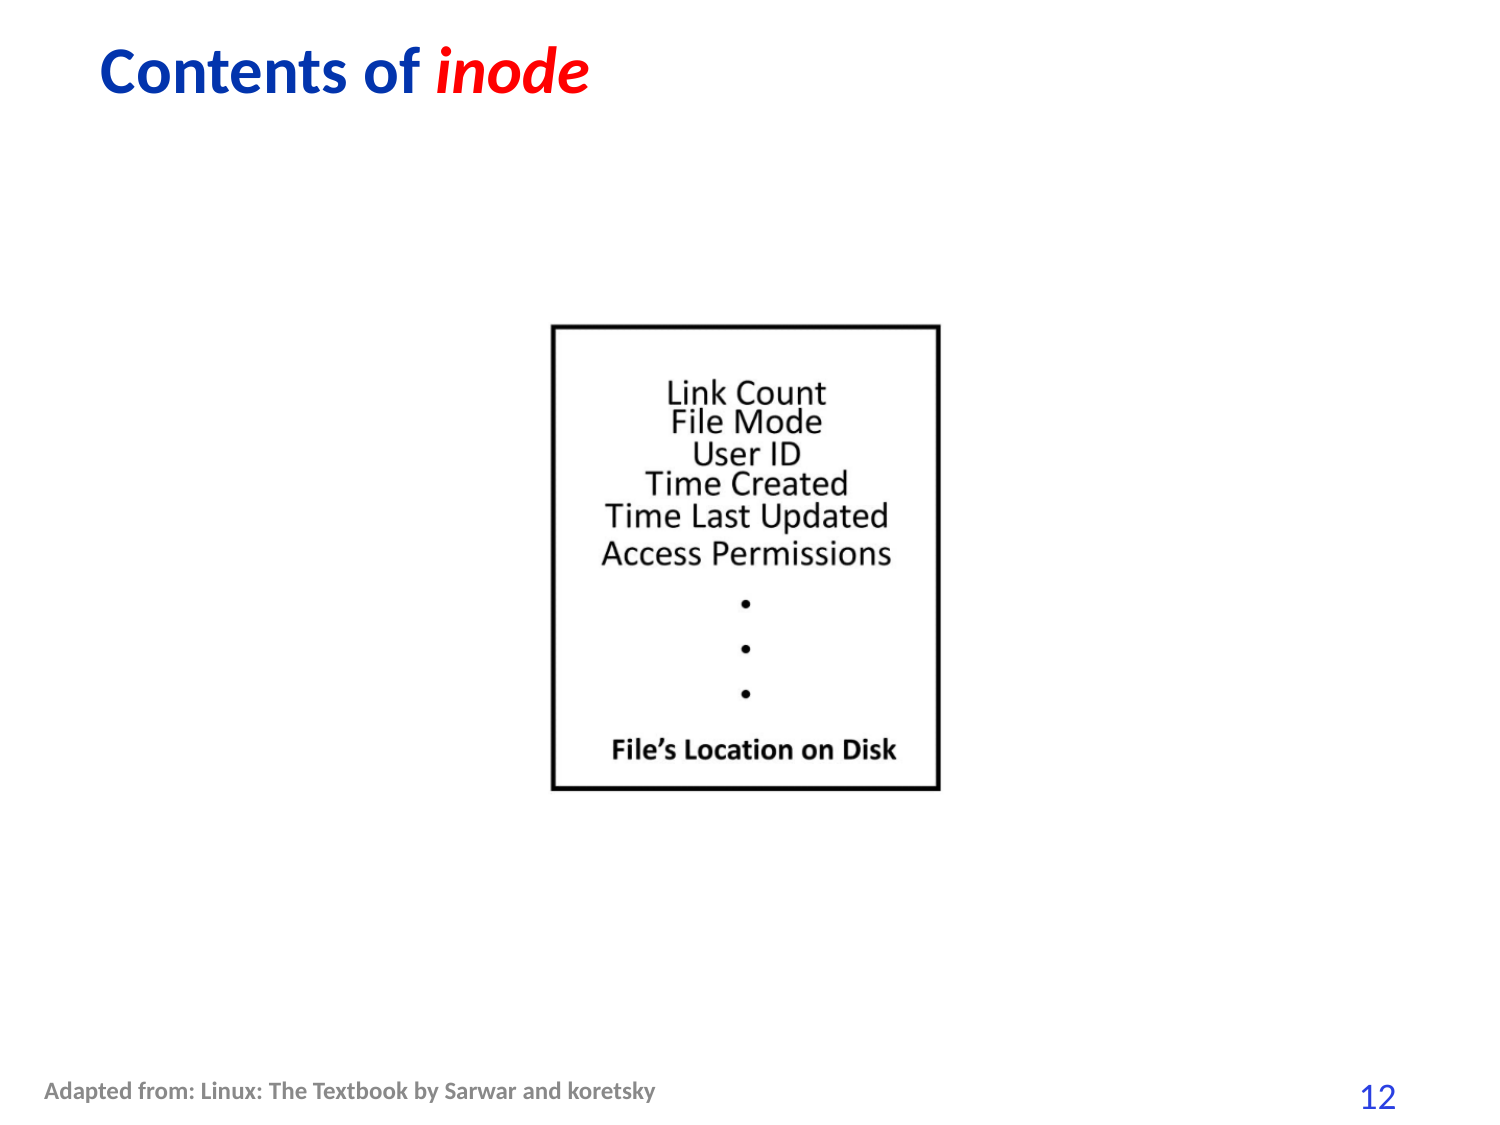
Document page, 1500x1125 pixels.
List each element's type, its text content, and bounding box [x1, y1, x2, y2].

title Contents of inode [85, 28, 1261, 117]
picture [537, 313, 963, 812]
text_box Adapted from: Linux: The Textbook by Sarwar and koretsky [29, 1060, 715, 1120]
